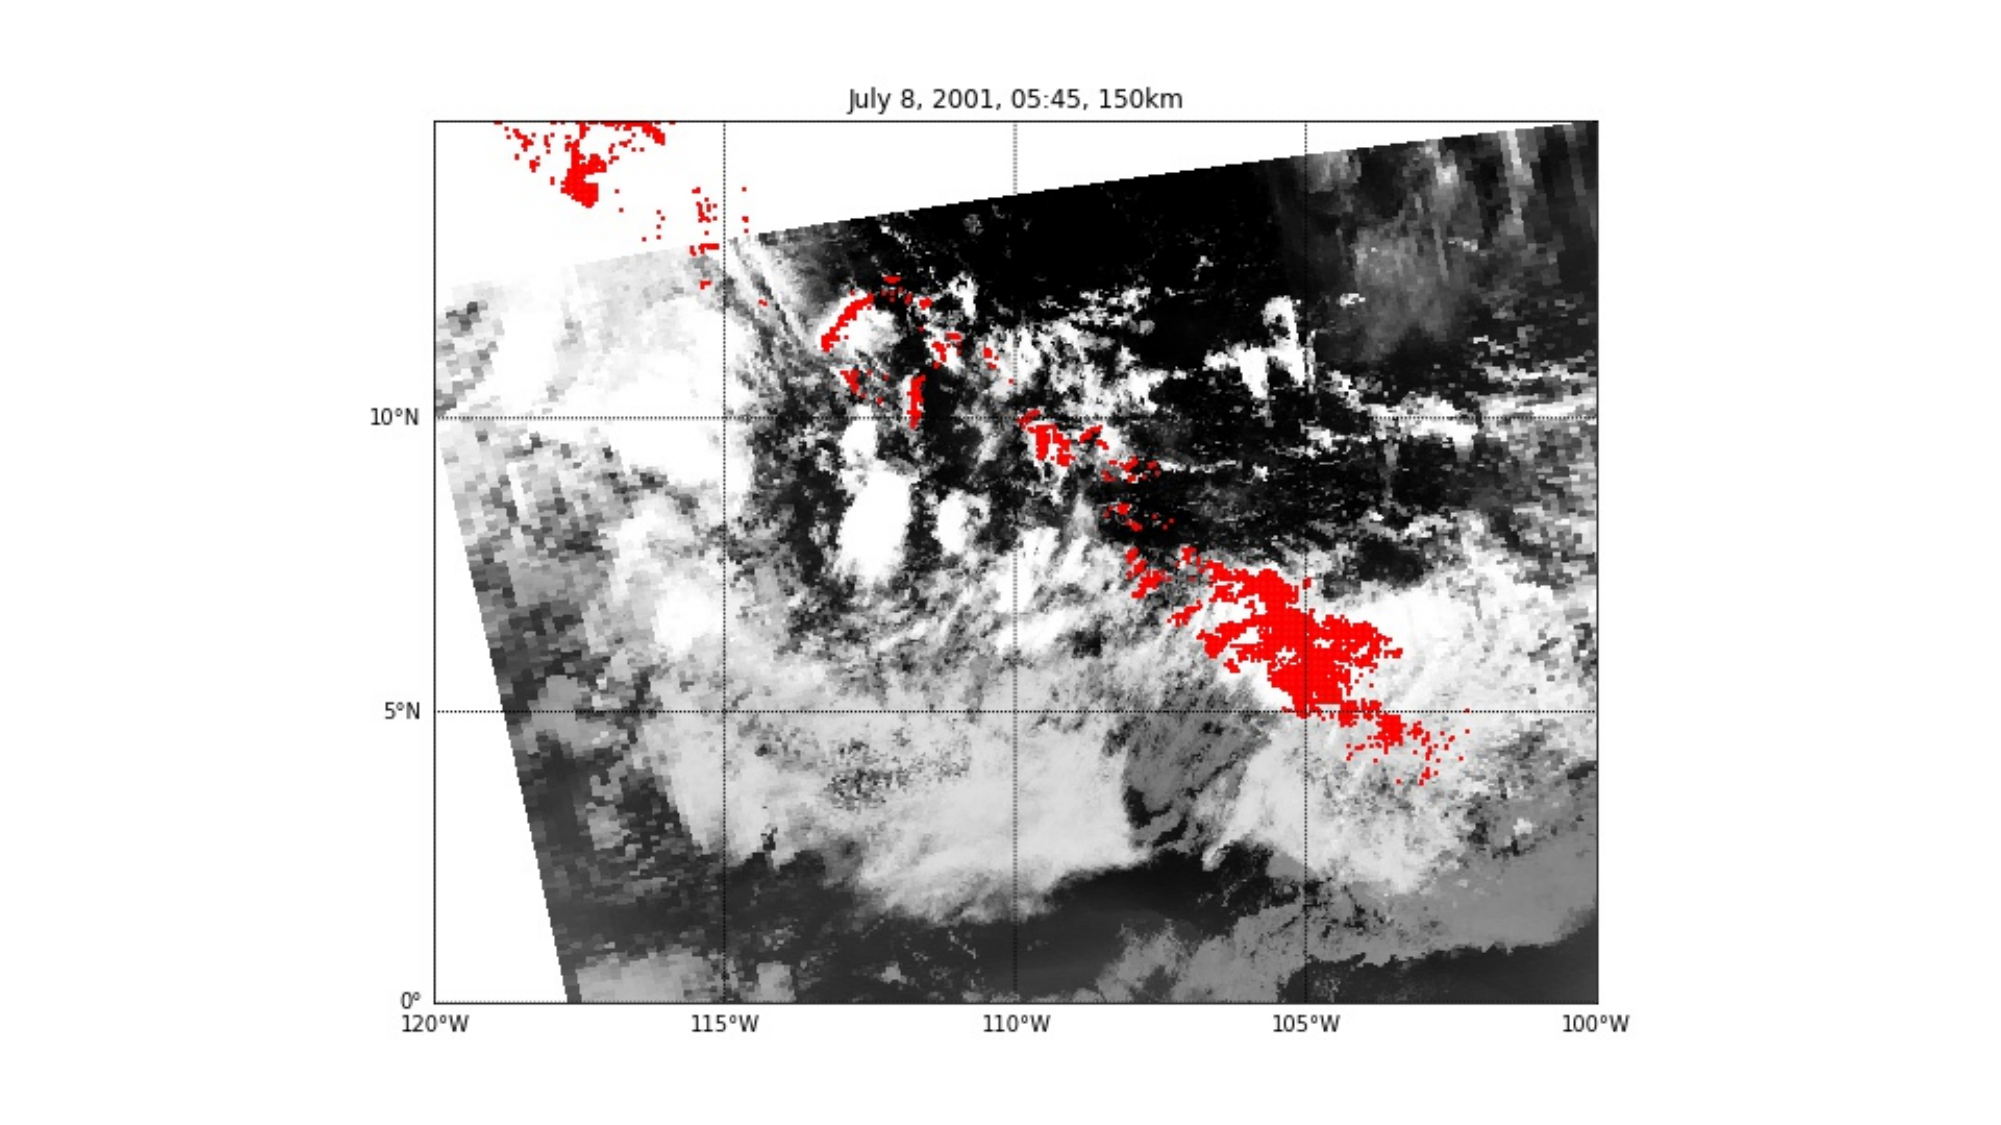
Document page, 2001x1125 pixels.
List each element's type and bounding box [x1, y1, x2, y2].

picture [355, 73, 1645, 1051]
